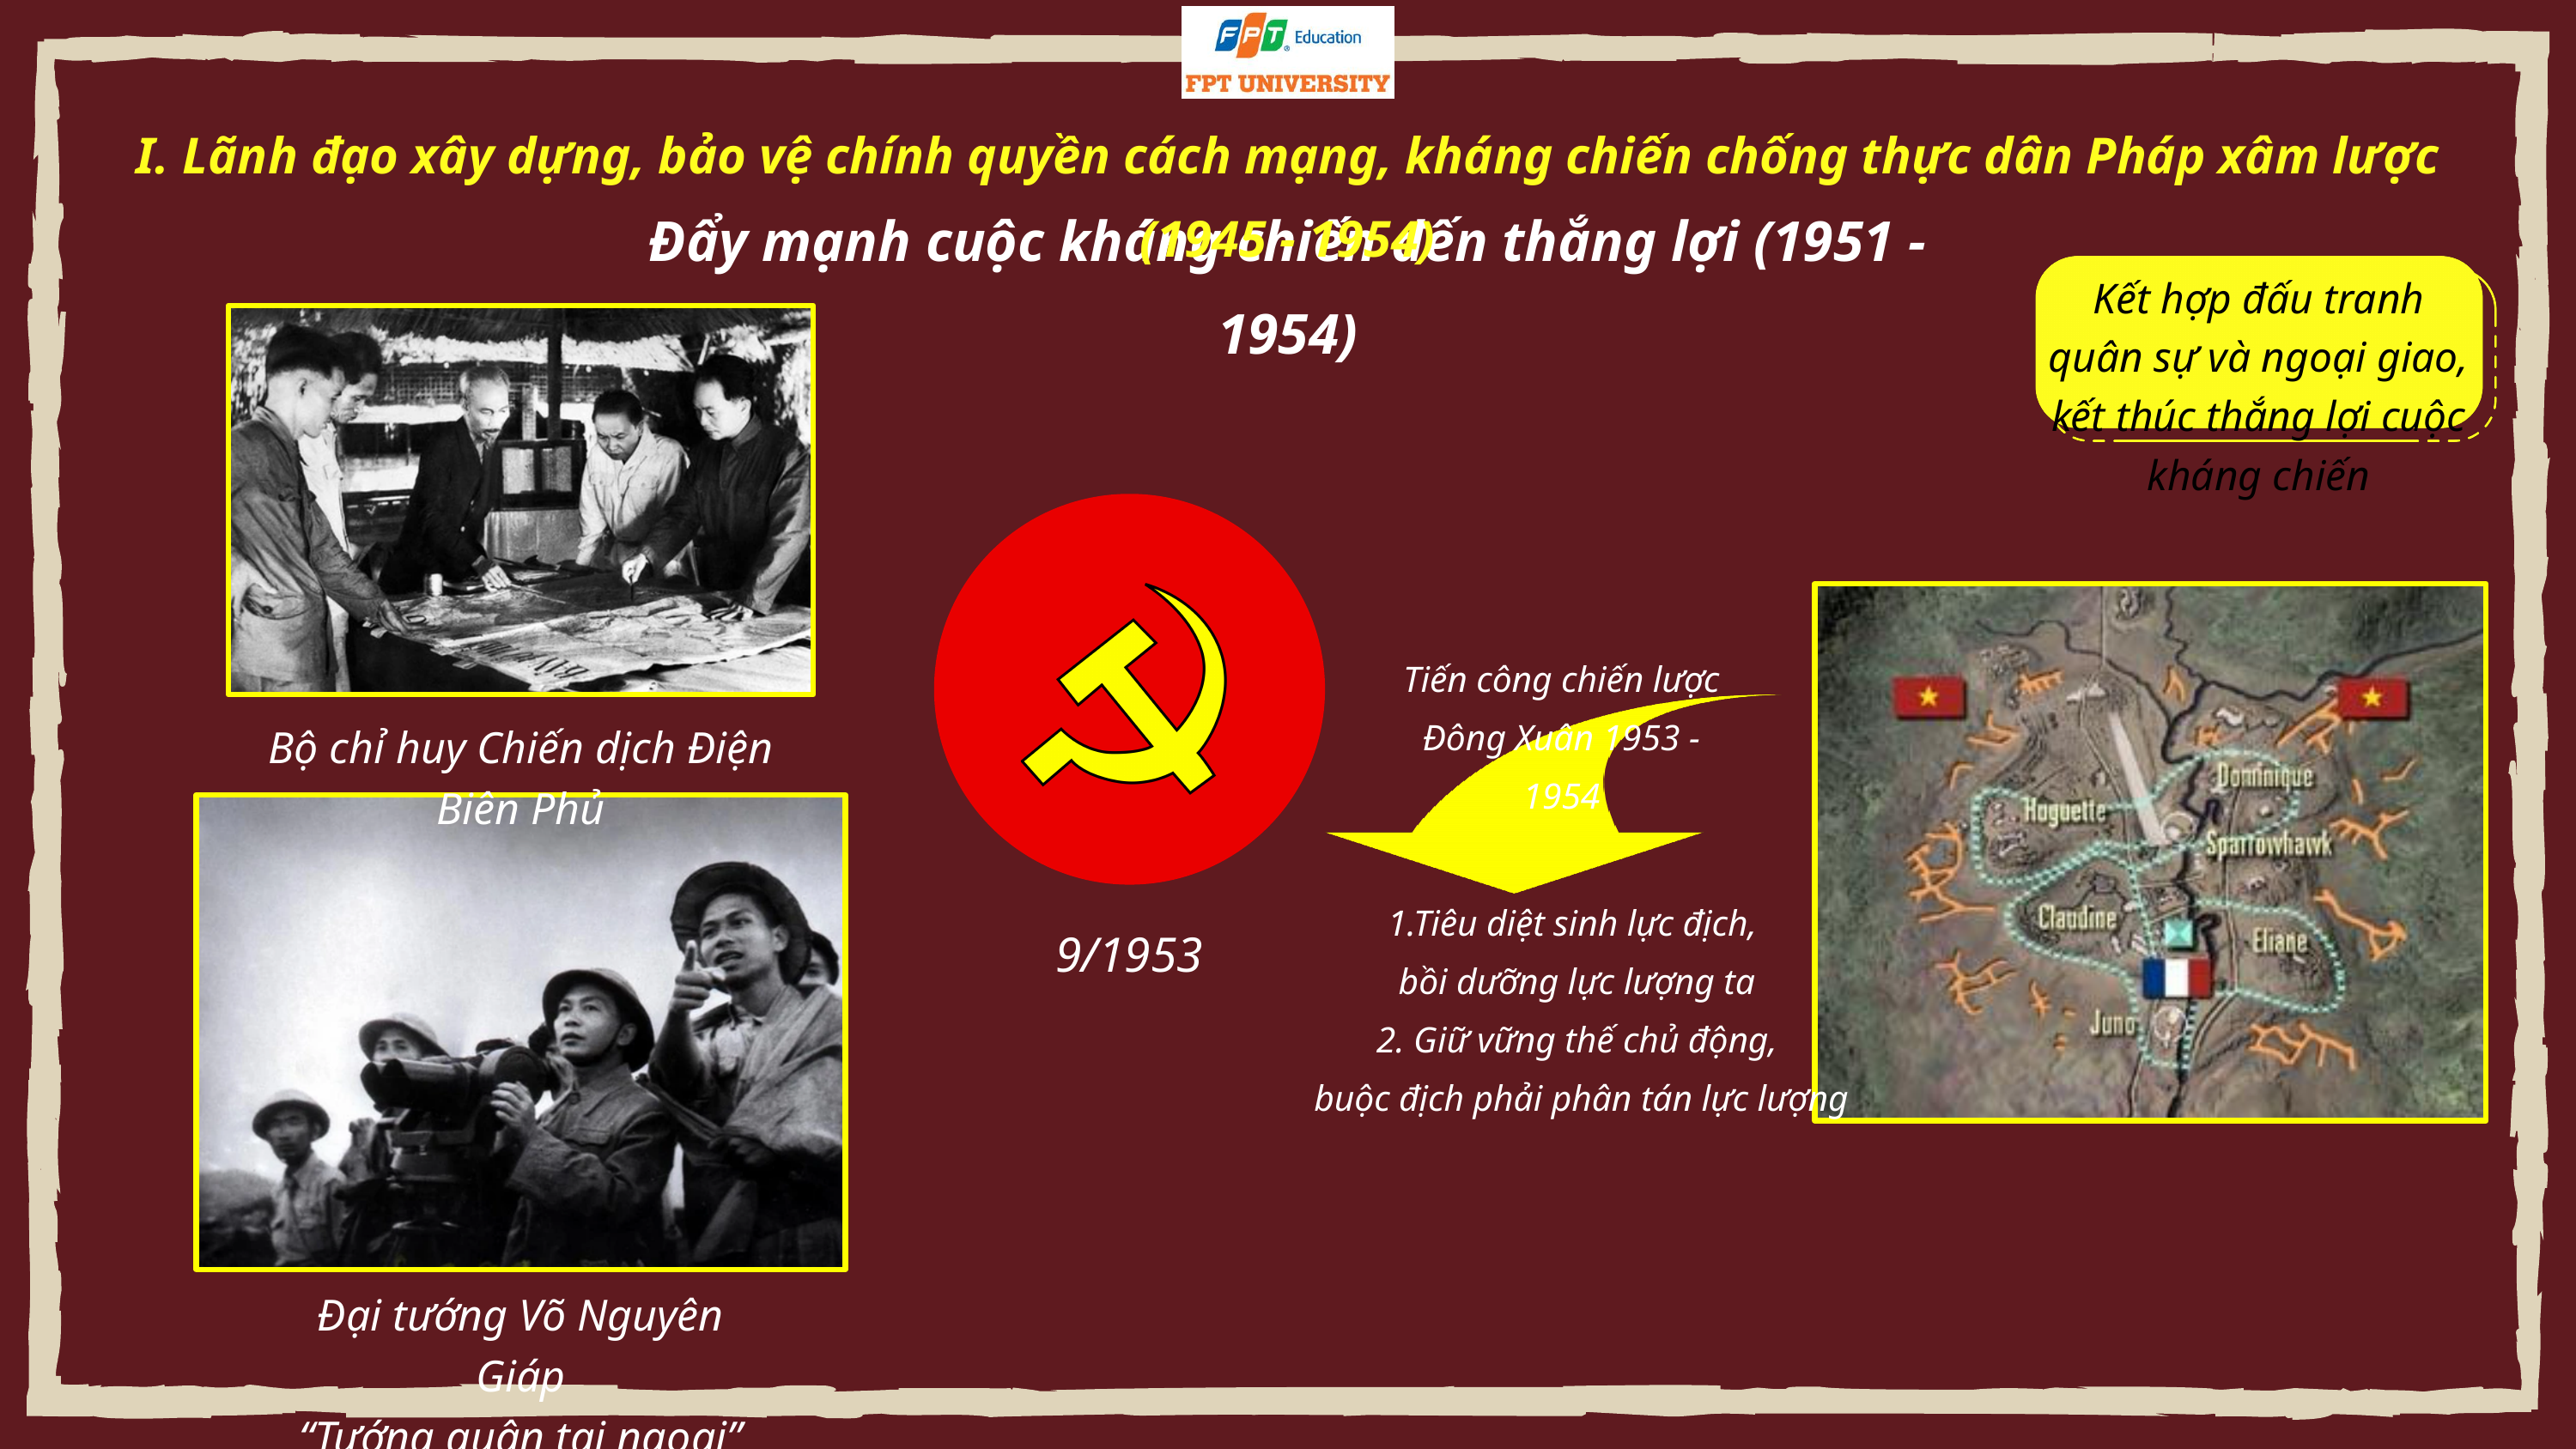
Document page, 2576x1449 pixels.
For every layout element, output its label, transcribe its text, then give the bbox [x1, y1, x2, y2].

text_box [933, 484, 1326, 885]
text_box [26, 31, 1182, 1419]
text_box Đại tướng Võ Nguyên Giáp “Tướng quân tại ngoại” [289, 1277, 753, 1449]
text_box [1182, 6, 1394, 99]
text_box [196, 794, 846, 1270]
text_box [753, 28, 2550, 1420]
text_box Đẩy mạnh cuộc kháng chiến đến thắng lợi (1951 - 1954) [630, 268, 1946, 366]
text_box [1330, 694, 1784, 885]
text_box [2035, 256, 2498, 442]
text_box 1.Tiêu diệt sinh lực địch, bồi dưỡng lực lượng ta 2. Giữ vững thế chủ động, buộc địch phải phân tán lực lượng [1303, 885, 1850, 1119]
text_box [228, 305, 814, 695]
text_box I. Lãnh đạo xây dựng, bảo vệ chính quyền cách mạng, kháng chiến chống thực dân Pháp xâm lược (1945 - 1954) [89, 100, 2487, 268]
text_box Bộ chỉ huy Chiến dịch Điện Biên Phủ [222, 710, 820, 834]
text_box 9/1953 [964, 902, 1295, 982]
text_box Tiến công chiến lược Đông Xuân 1953 - 1954 [1396, 640, 1727, 816]
text_box [1814, 583, 2487, 1121]
